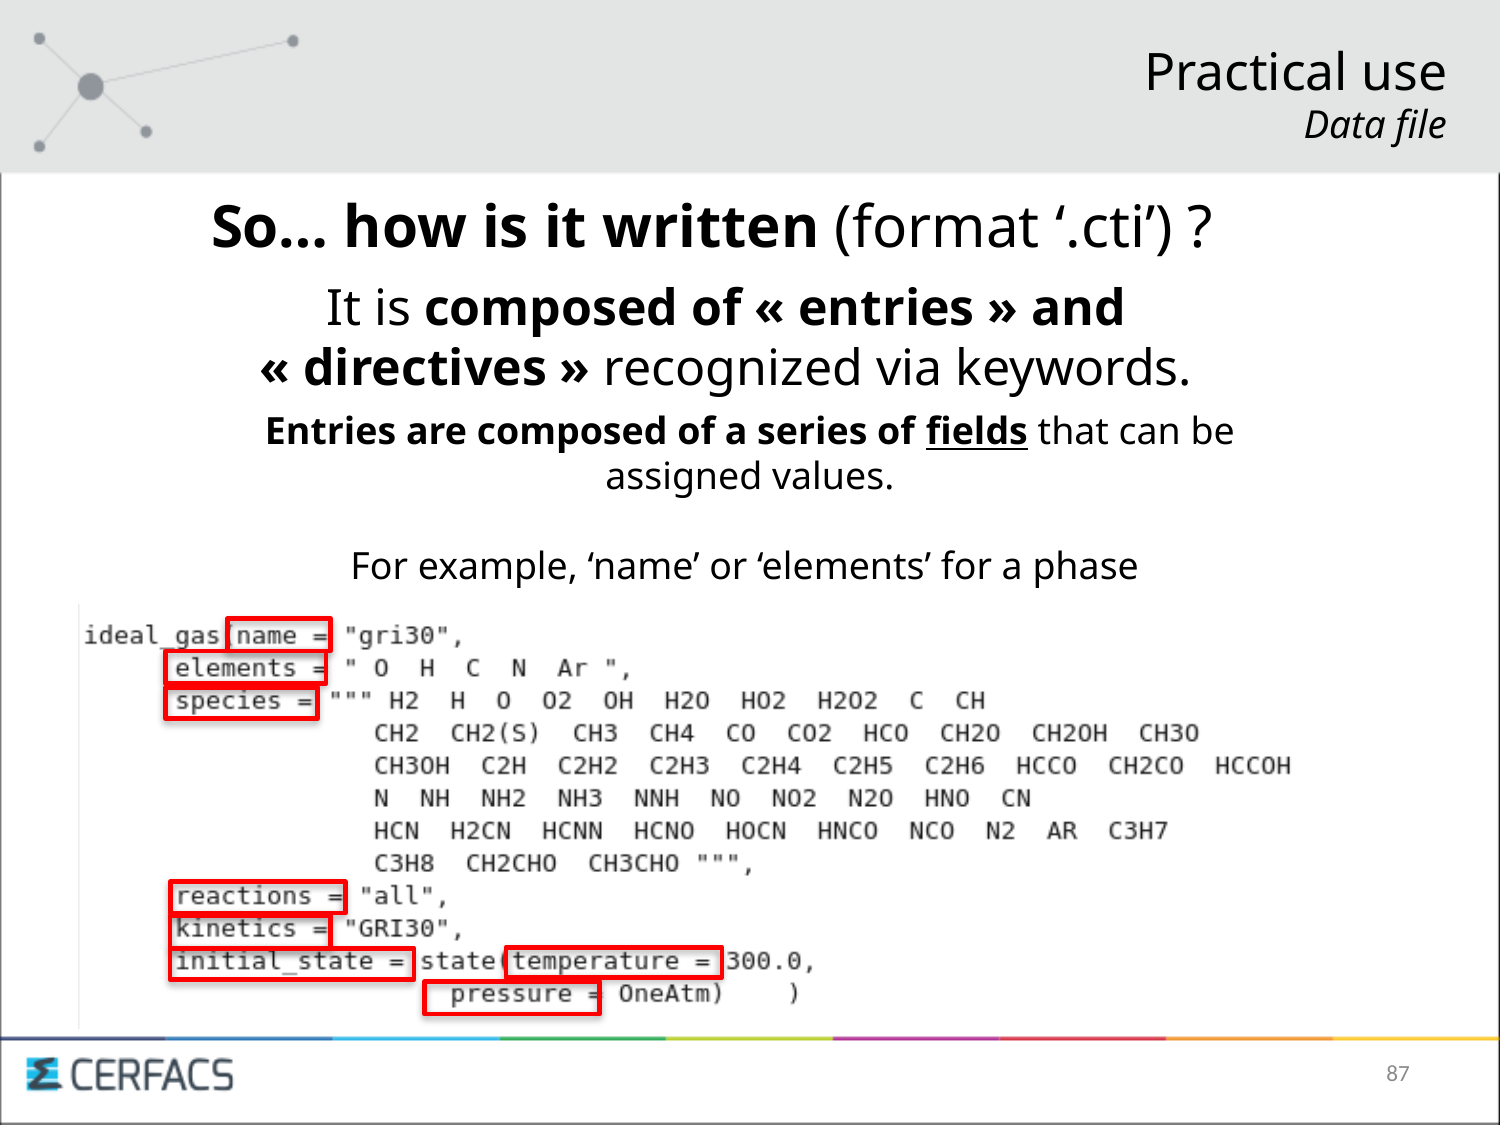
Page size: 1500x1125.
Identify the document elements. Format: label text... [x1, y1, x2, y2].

text_box Entries are composed of a series of fields that can be assigned values. For example, ‘name’ or ‘elements’ for a phase [243, 399, 1257, 595]
slide_number 87 [1074, 1042, 1425, 1103]
picture [0, 0, 1500, 1125]
text_box Practical use Data file [112, 30, 1463, 155]
text_box So… how is it written (format ‘.cti’) ? [196, 182, 1304, 267]
text_box It is composed of « entries » and « directives » recognized via keywords. [198, 267, 1254, 403]
